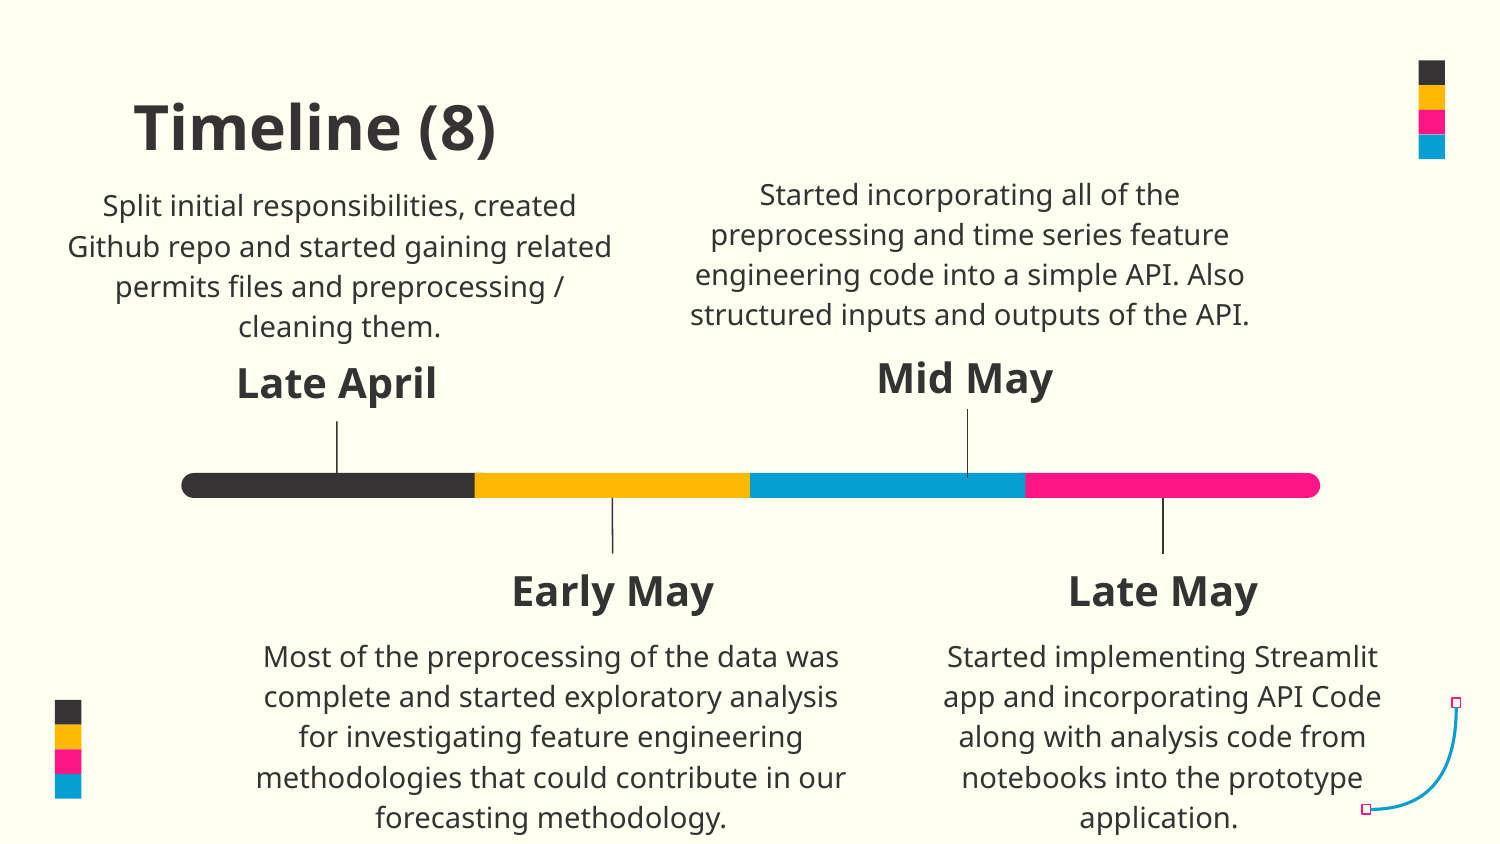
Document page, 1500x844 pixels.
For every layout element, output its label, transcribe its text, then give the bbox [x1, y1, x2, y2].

text_box [474, 472, 750, 498]
text_box Early May [436, 553, 789, 618]
text_box Started incorporating all of the preprocessing and time series feature engineering code into a simple API. Also structured inputs and outputs of the API. [663, 155, 1278, 331]
text_box Most of the preprocessing of the data was complete and started exploratory analysis for investigating feature engineering methodologies that could contribute in our forecasting methodology. [215, 618, 888, 844]
text_box Late May [987, 553, 1339, 618]
text_box Mid May [789, 341, 1141, 418]
text_box Late April [161, 345, 513, 422]
title Timeline (8) [118, 72, 1382, 167]
text_box Split initial responsibilities, created Github repo and started gaining related permits files and preprocessing / cleaning them. [46, 167, 634, 343]
text_box [1026, 472, 1321, 498]
text_box [181, 472, 474, 498]
text_box [750, 472, 1026, 498]
text_box Started implementing Streamlit app and incorporating API Code along with analysis code from notebooks into the prototype application. [911, 618, 1414, 833]
